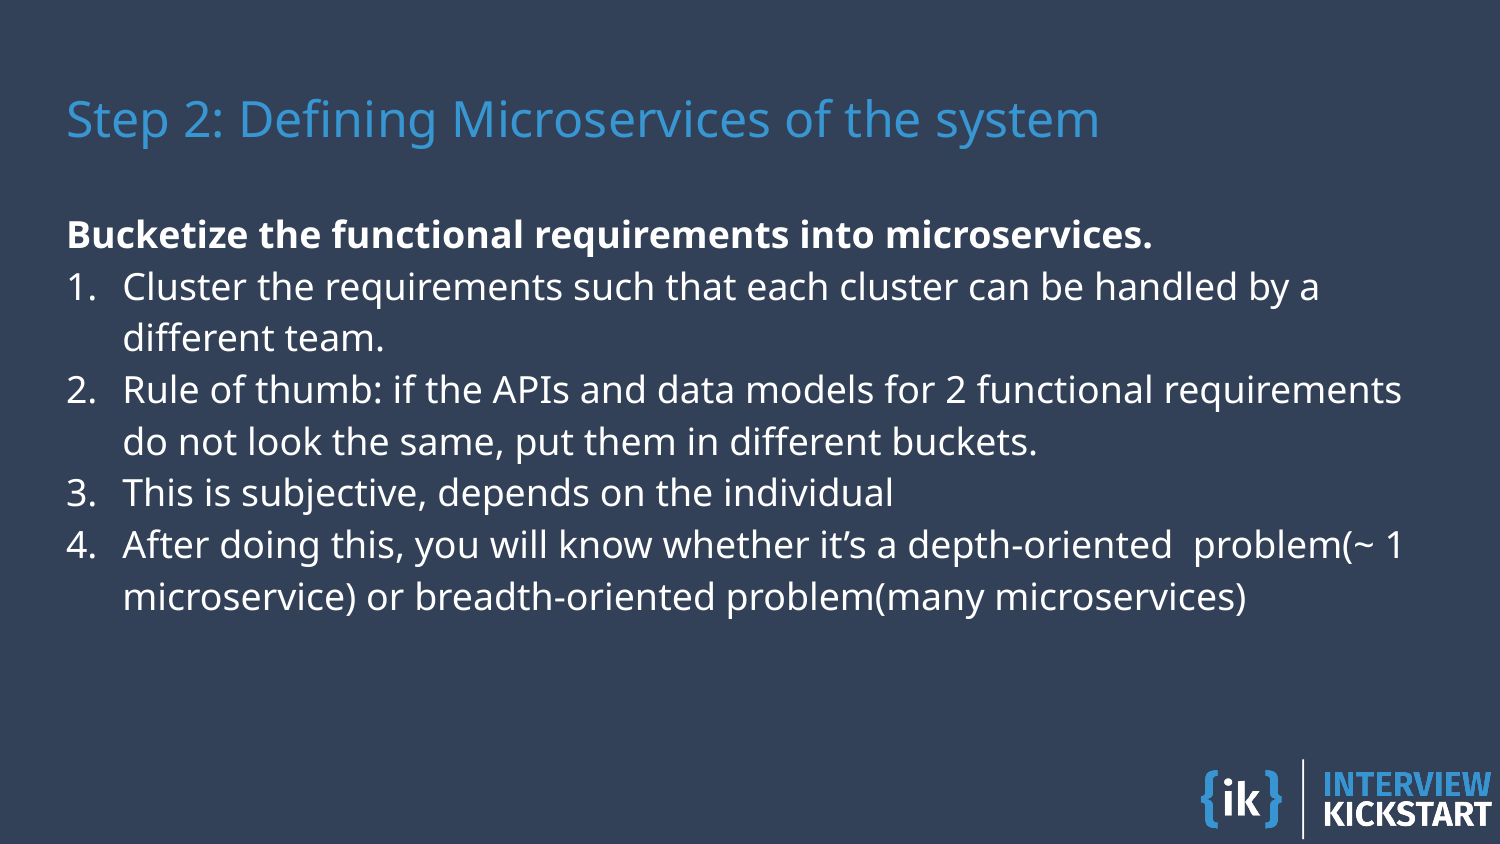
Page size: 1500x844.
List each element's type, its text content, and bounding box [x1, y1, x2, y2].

title Step 2: Defining Microservices of the system [51, 72, 1449, 167]
list Bucketize the functional requirements into microservices. Cluster the requirements such that each cluster can be handled by a different team. Rule of thumb: if the APIs and data models for 2 functional requirements do not look the same, put them in different buckets. This is subjective, depends on the individual After doing this, you will know whether it’s a depth-oriented problem(~ 1 microservice) or breadth-oriented problem(many microservices) [51, 189, 1449, 750]
picture [1104, 557, 1500, 844]
